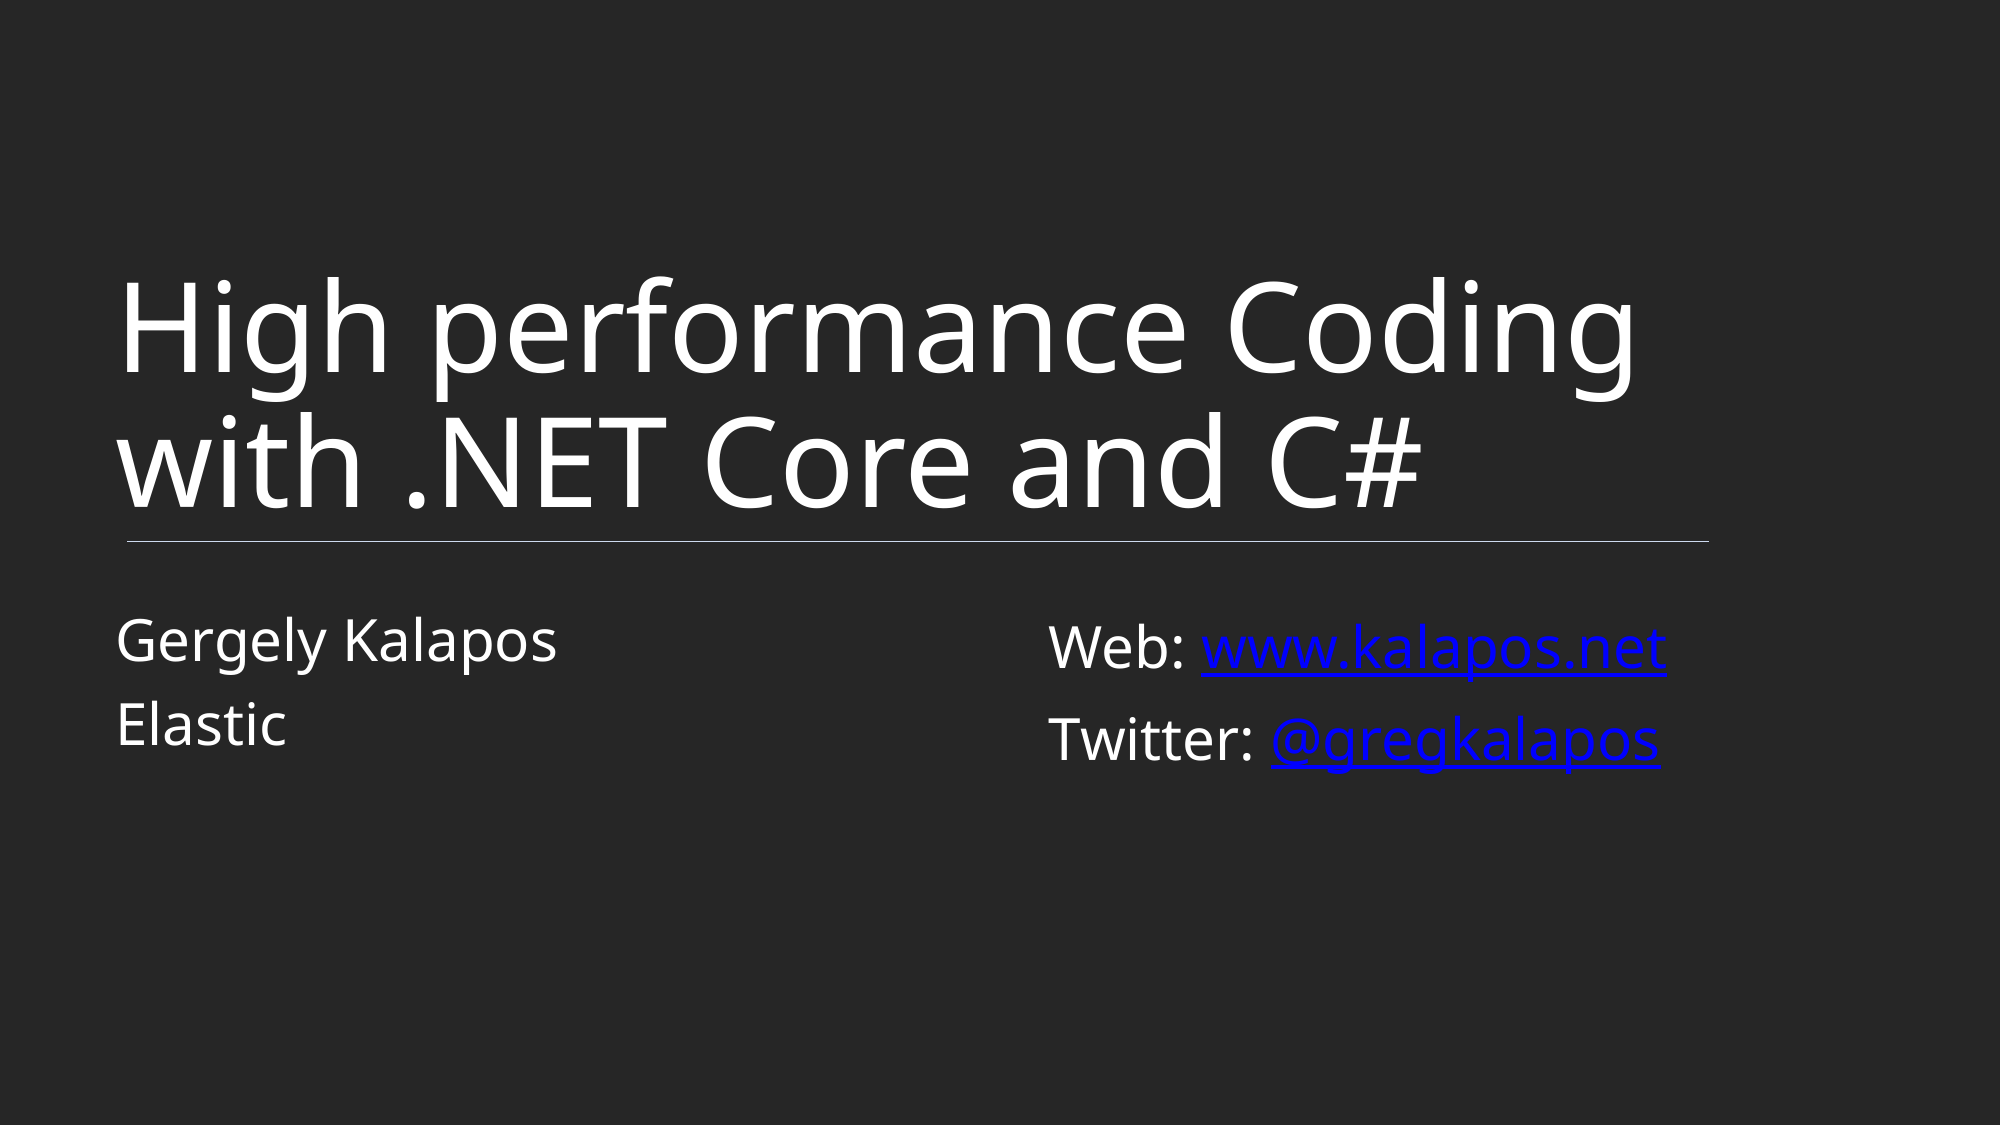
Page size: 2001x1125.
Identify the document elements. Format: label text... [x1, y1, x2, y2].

text_box Web: www.kalapos.net Twitter: @gregkalapos [1041, 604, 1932, 783]
text_box Gergely Kalapos Elastic [107, 604, 645, 766]
text_box High performance Coding with .NET Core and C# [107, 256, 1905, 542]
